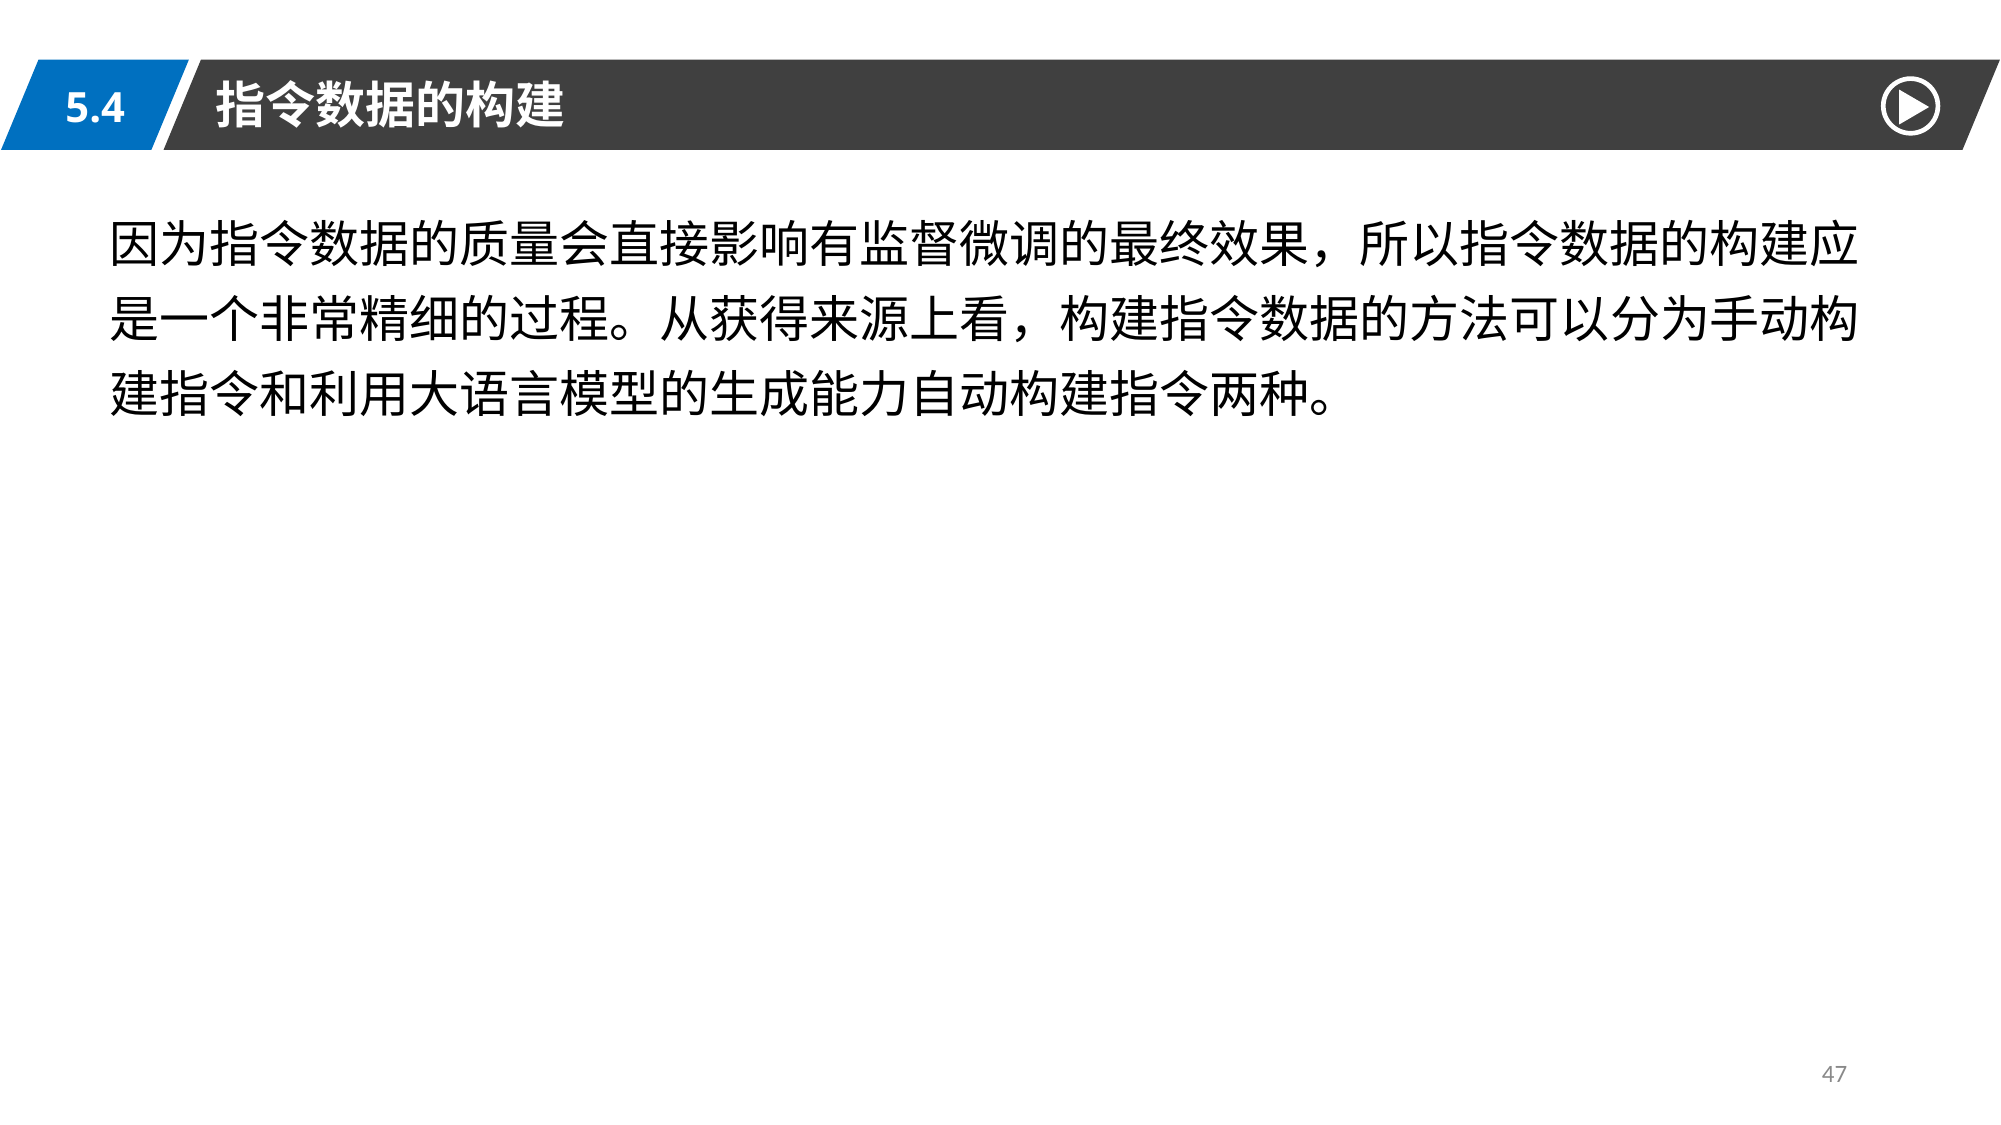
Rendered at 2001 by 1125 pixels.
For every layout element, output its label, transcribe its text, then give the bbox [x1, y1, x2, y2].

text_box [1, 89, 157, 150]
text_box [1883, 78, 1939, 134]
text_box 指令数据的构建 [200, 66, 581, 142]
text_box [163, 59, 2000, 150]
slide_number 47 [1412, 1042, 1863, 1103]
text_box 5.4 [26, 73, 164, 138]
text_box [32, 59, 189, 120]
text_box 因为指令数据的质量会直接影响有监督微调的最终效果，所以指令数据的构建应是一个非常精细的过程。从获得来源上看，构建指令数据的方法可以分为手动构建指令和利用大语言模型的生成能力自动构建指令两种。 [94, 189, 1915, 430]
